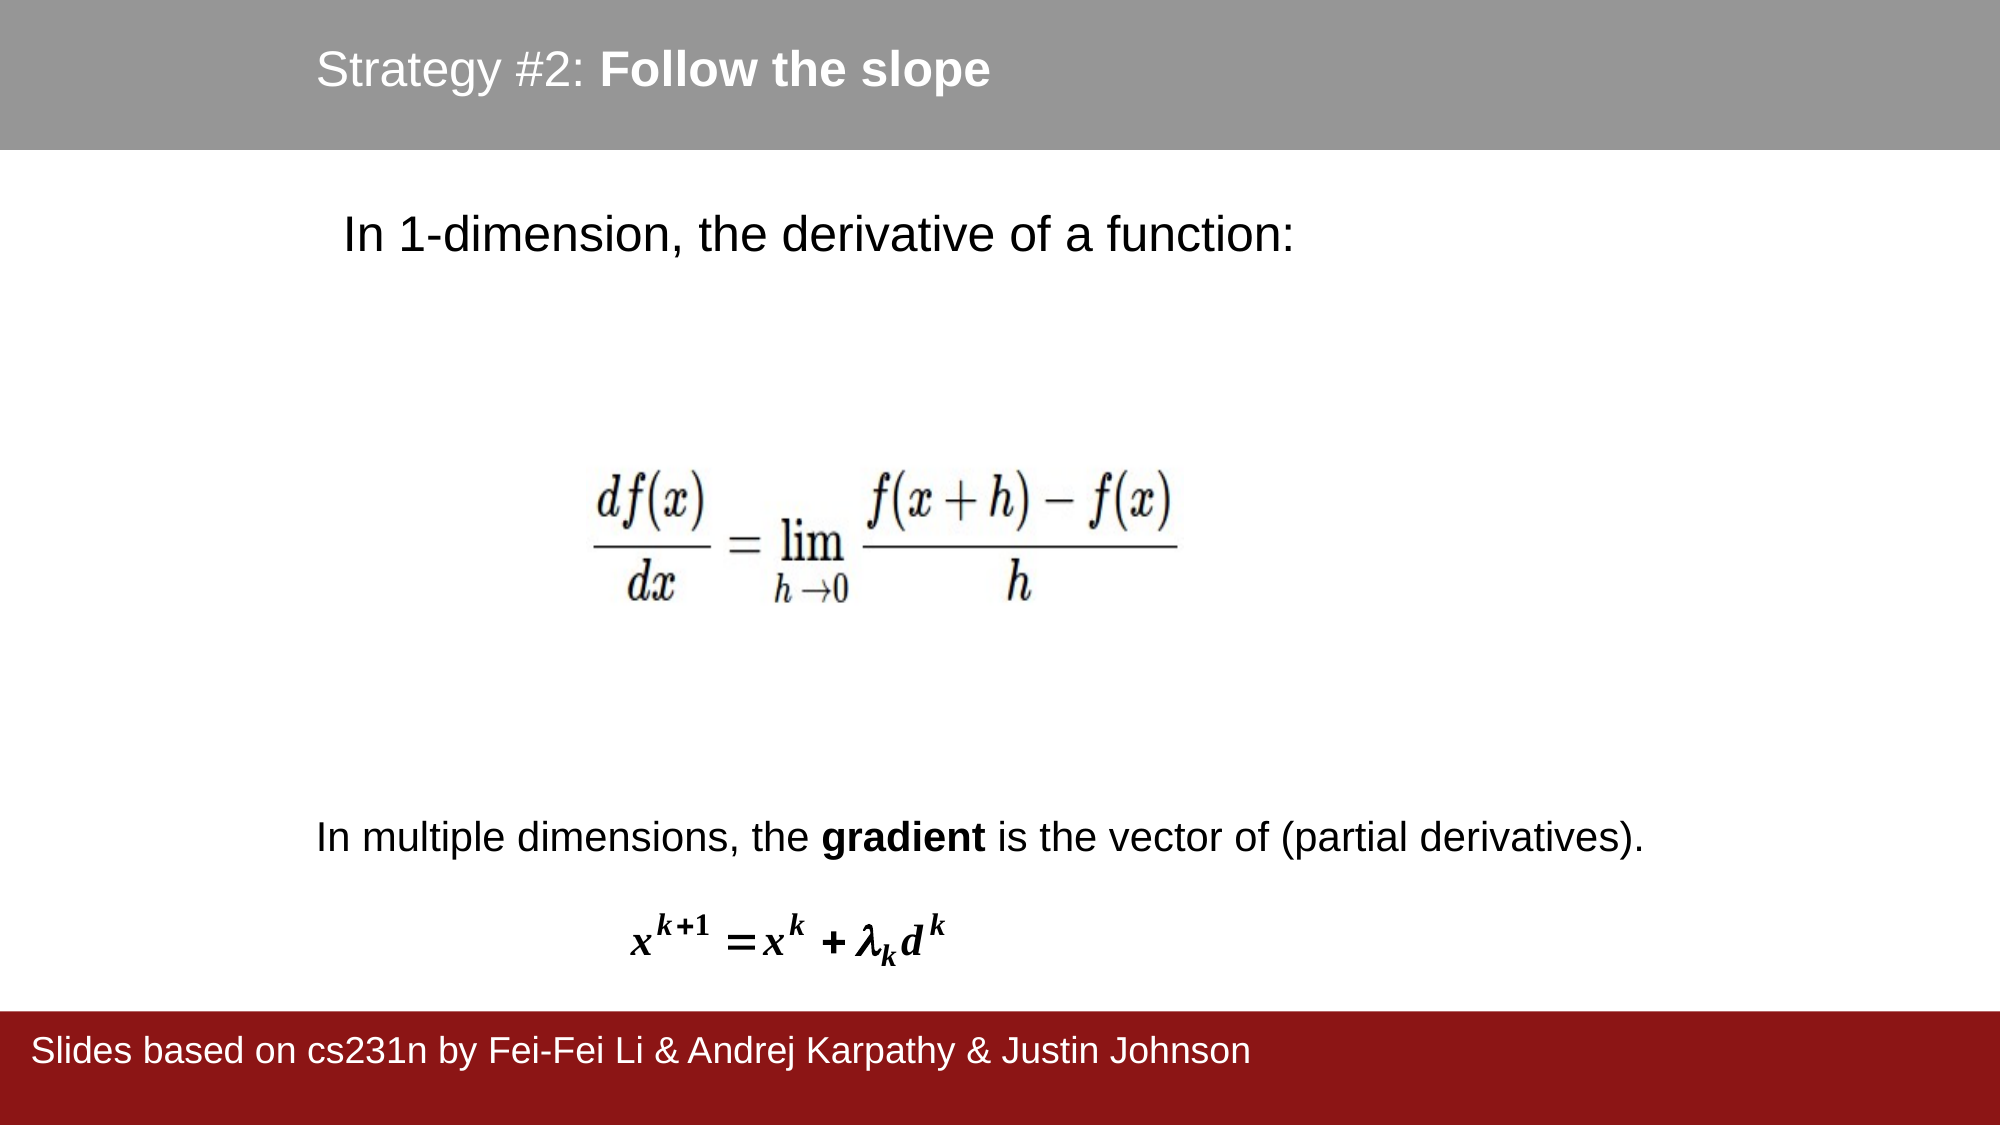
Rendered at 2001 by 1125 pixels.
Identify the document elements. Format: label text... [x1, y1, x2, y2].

picture [586, 435, 1184, 624]
text_box In 1-dimension, the derivative of a function: [327, 186, 1728, 342]
text_box In multiple dimensions, the gradient is the vector of (partial derivatives). [300, 794, 1741, 939]
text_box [623, 904, 952, 973]
text_box Strategy #2: Follow the slope [300, 21, 1657, 177]
